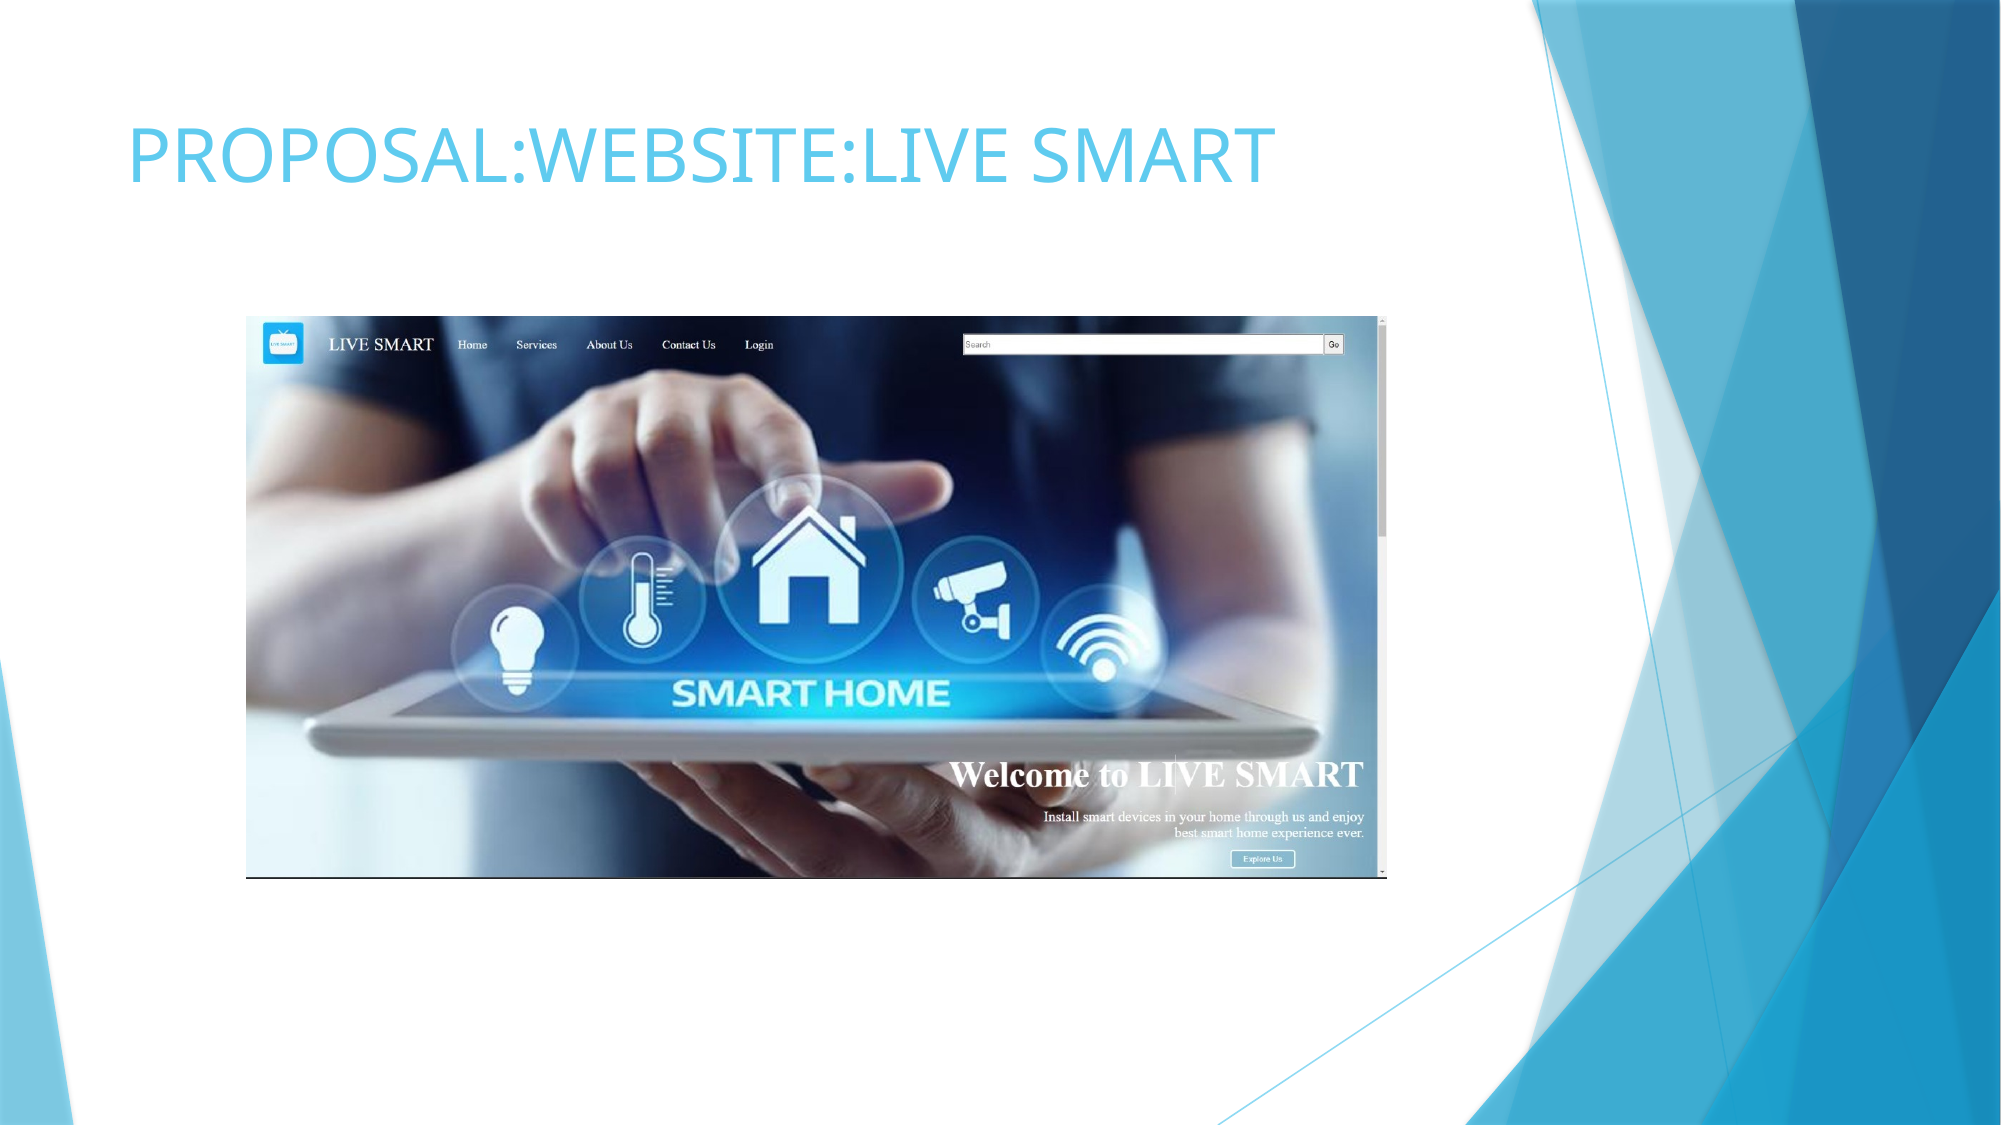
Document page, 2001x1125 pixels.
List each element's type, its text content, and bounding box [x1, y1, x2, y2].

title PROPOSAL:WEBSITE:LIVE SMART [111, 99, 1522, 317]
picture [245, 316, 1387, 880]
